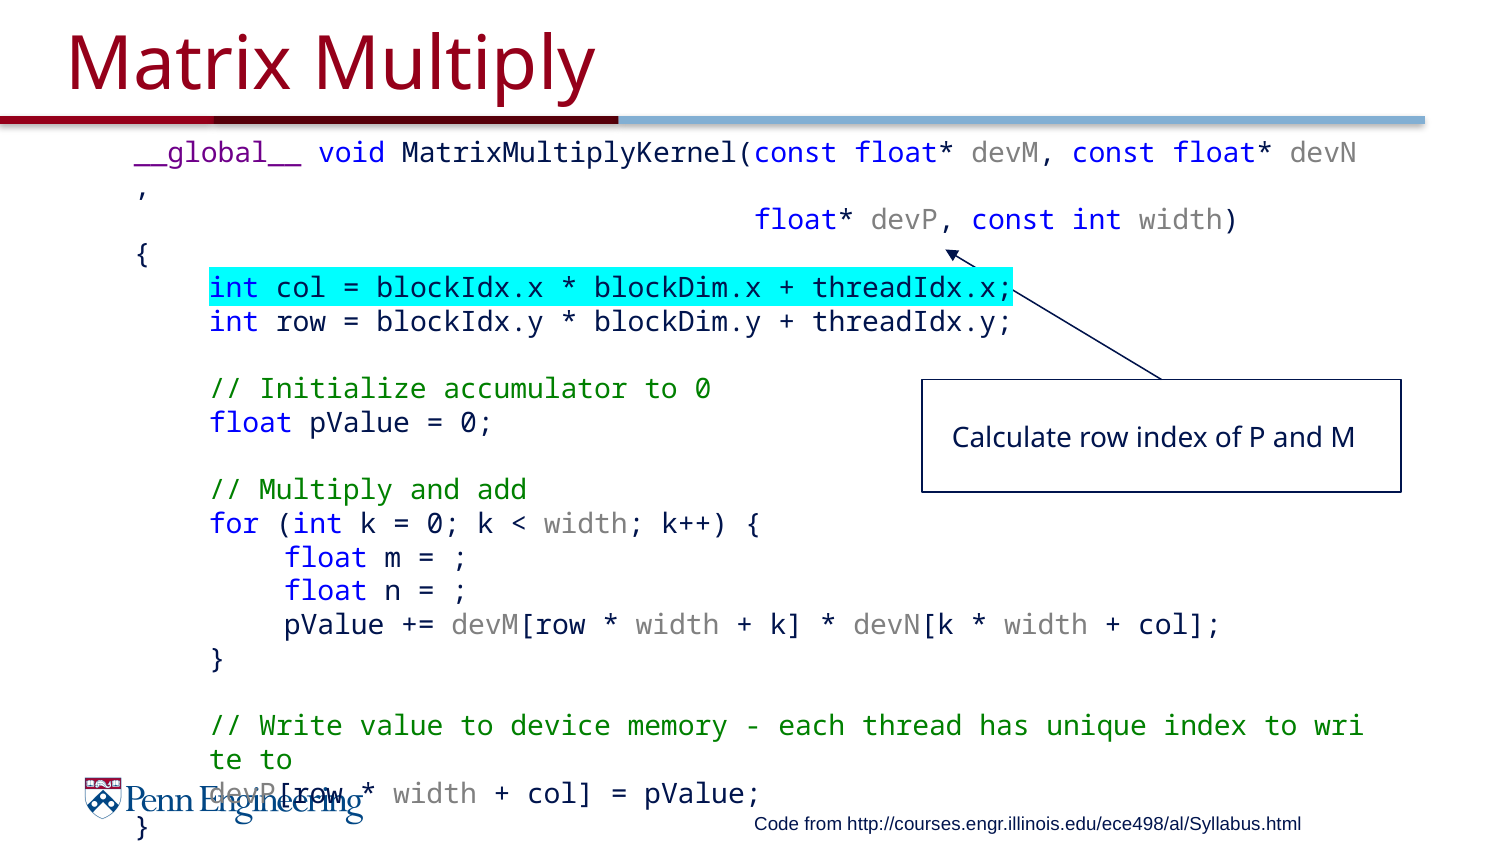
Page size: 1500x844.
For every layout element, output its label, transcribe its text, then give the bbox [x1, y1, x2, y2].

title Matrix Multiply [50, 2, 1401, 117]
text_box __global__ void MatrixMultiplyKernel(const float* devM, const float* devN, float* devP, const int width) { int col = blockIdx.x * blockDim.x + threadIdx.x; int row = blockIdx.y * blockDim.y + threadIdx.y; // Initialize accumulator to 0 float pValue = 0; // Multiply and add for (int k = 0; k < width; k++) { float m = ; float n = ; pValue += devM[row * width + k] * devN[k * width + col]; } // Write value to device memory - each thread has unique index to write to devP[row * width + col] = pValue; } [122, 128, 1378, 787]
picture [75, 770, 372, 828]
text_box Code from http://courses.engr.illinois.edu/ece498/al/Syllabus.html [187, 806, 1313, 841]
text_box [921, 249, 1402, 493]
